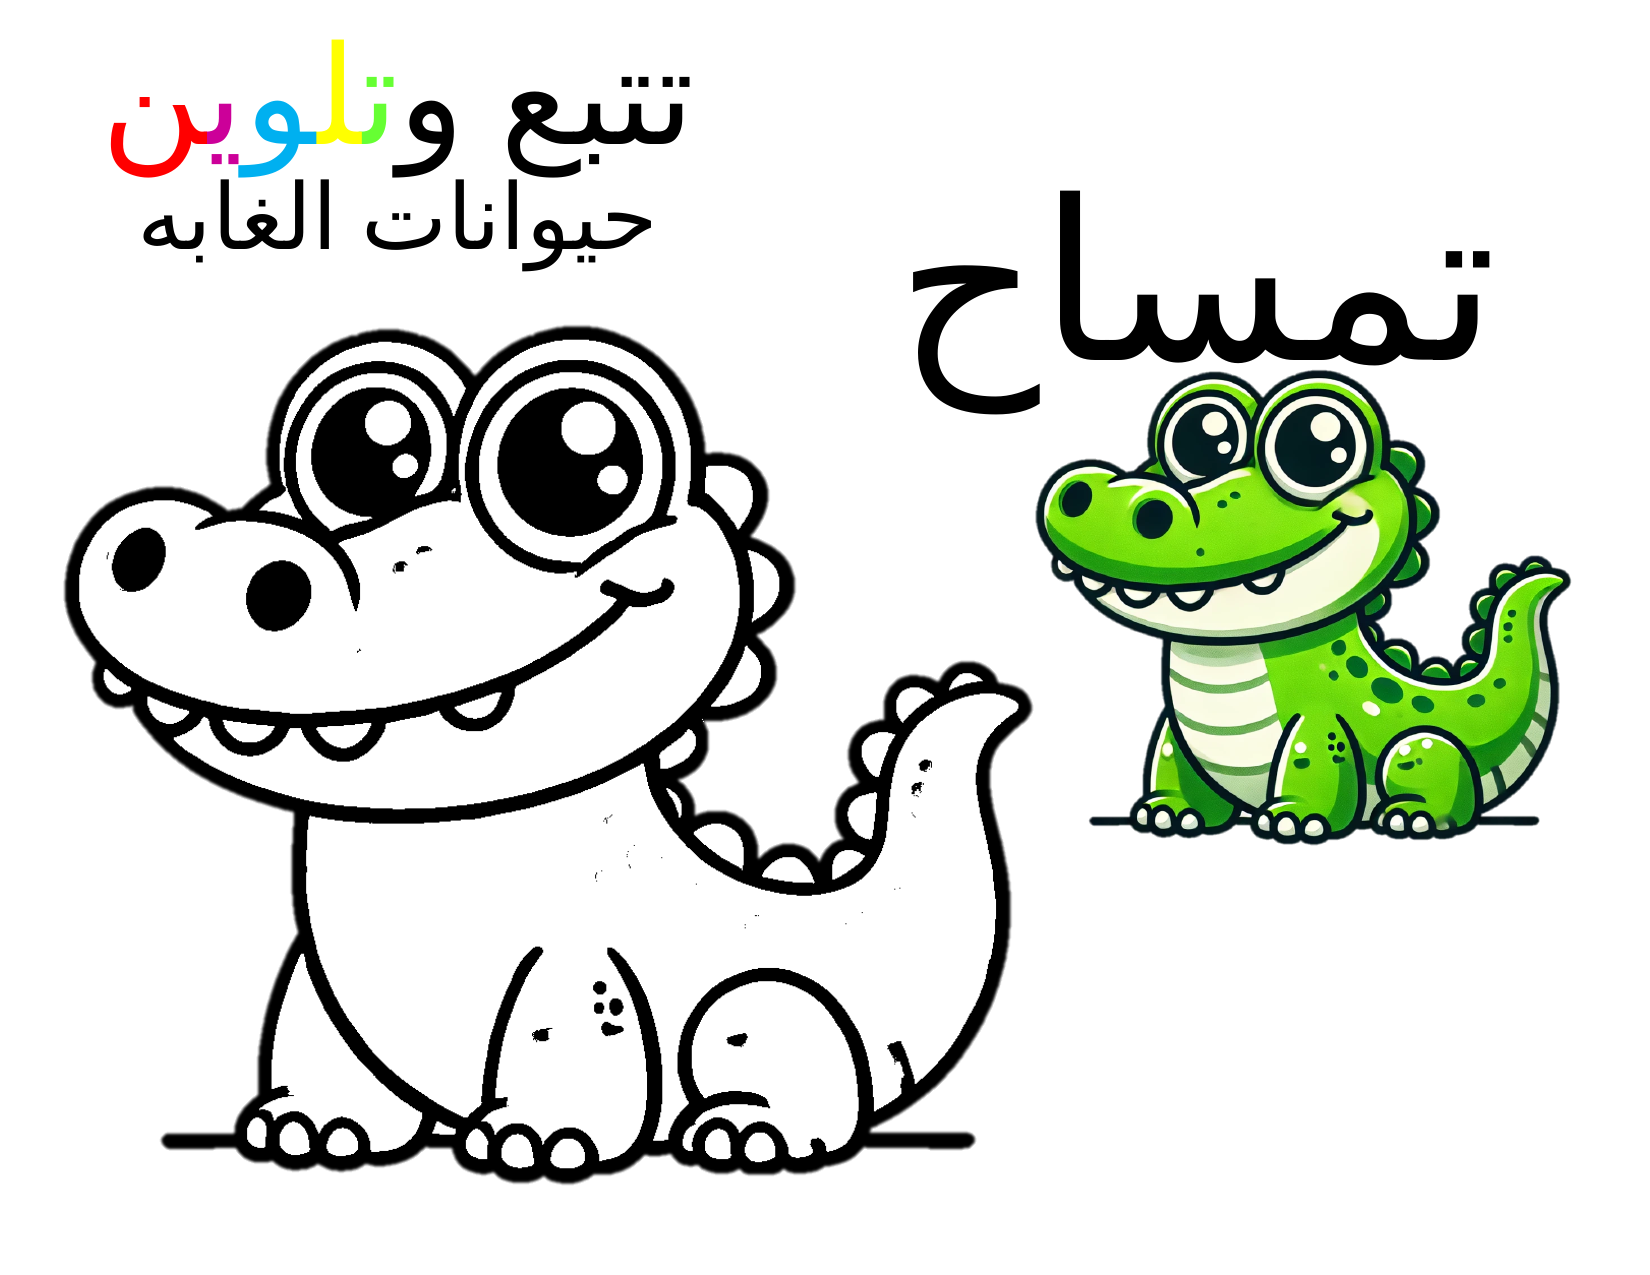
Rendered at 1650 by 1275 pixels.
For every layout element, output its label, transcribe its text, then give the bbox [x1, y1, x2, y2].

text_box تتبع وتلوين [0, 0, 812, 180]
text_box تمساح [783, 130, 1612, 413]
text_box حيوانات الغابه [14, 150, 783, 234]
picture [9, 234, 1581, 1275]
